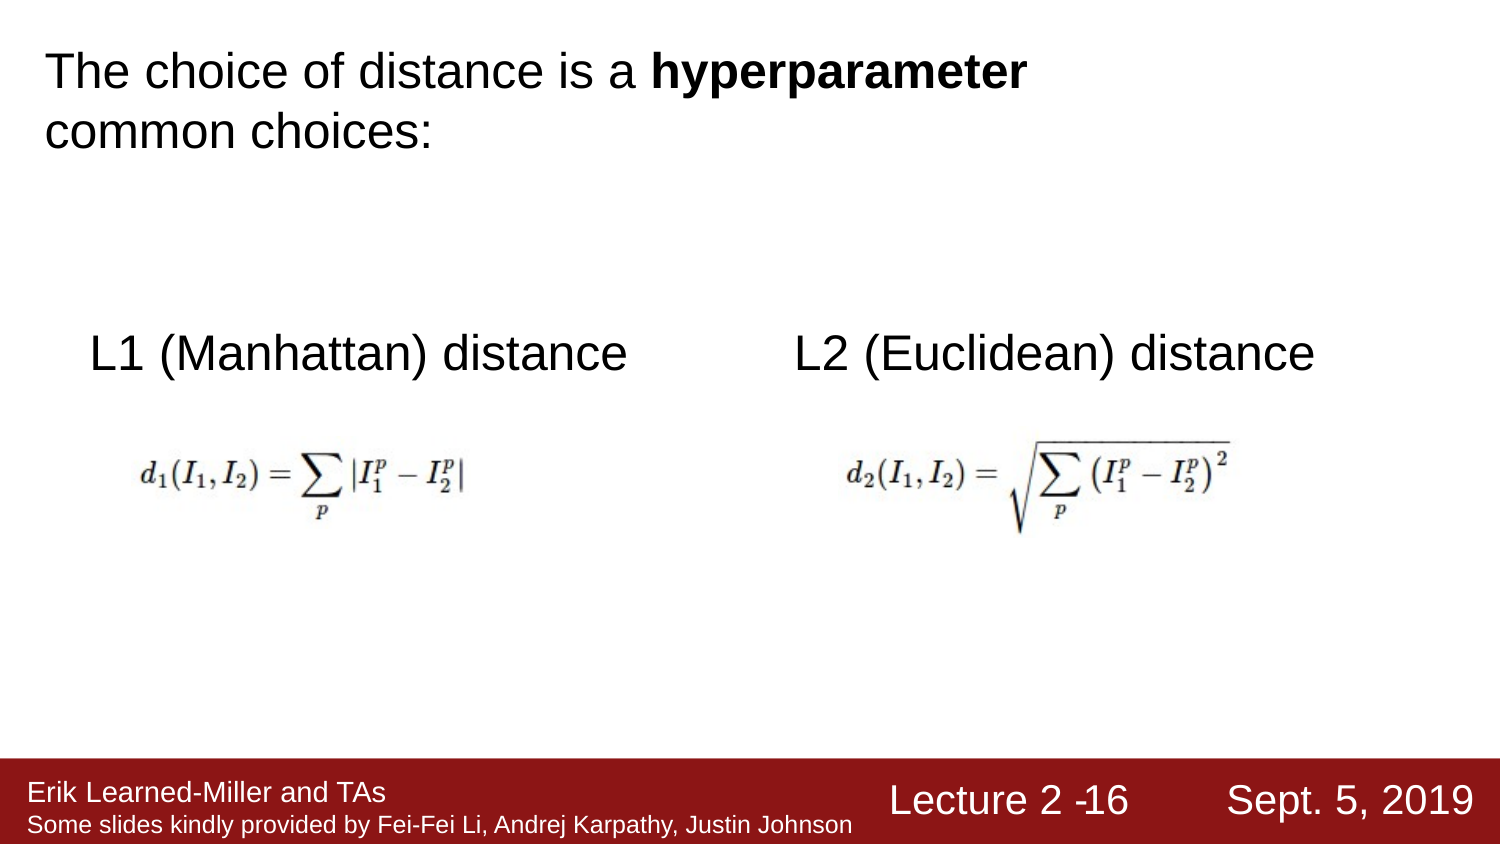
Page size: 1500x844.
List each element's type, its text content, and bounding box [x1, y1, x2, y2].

text_box L2 (Euclidean) distance [779, 305, 1426, 392]
text_box L1 (Manhattan) distance [74, 305, 721, 392]
picture [838, 426, 1249, 539]
slide_number ‹#› [1054, 765, 1145, 831]
text_box The choice of distance is a hyperparameter common choices: [29, 23, 1454, 117]
picture [131, 435, 471, 529]
